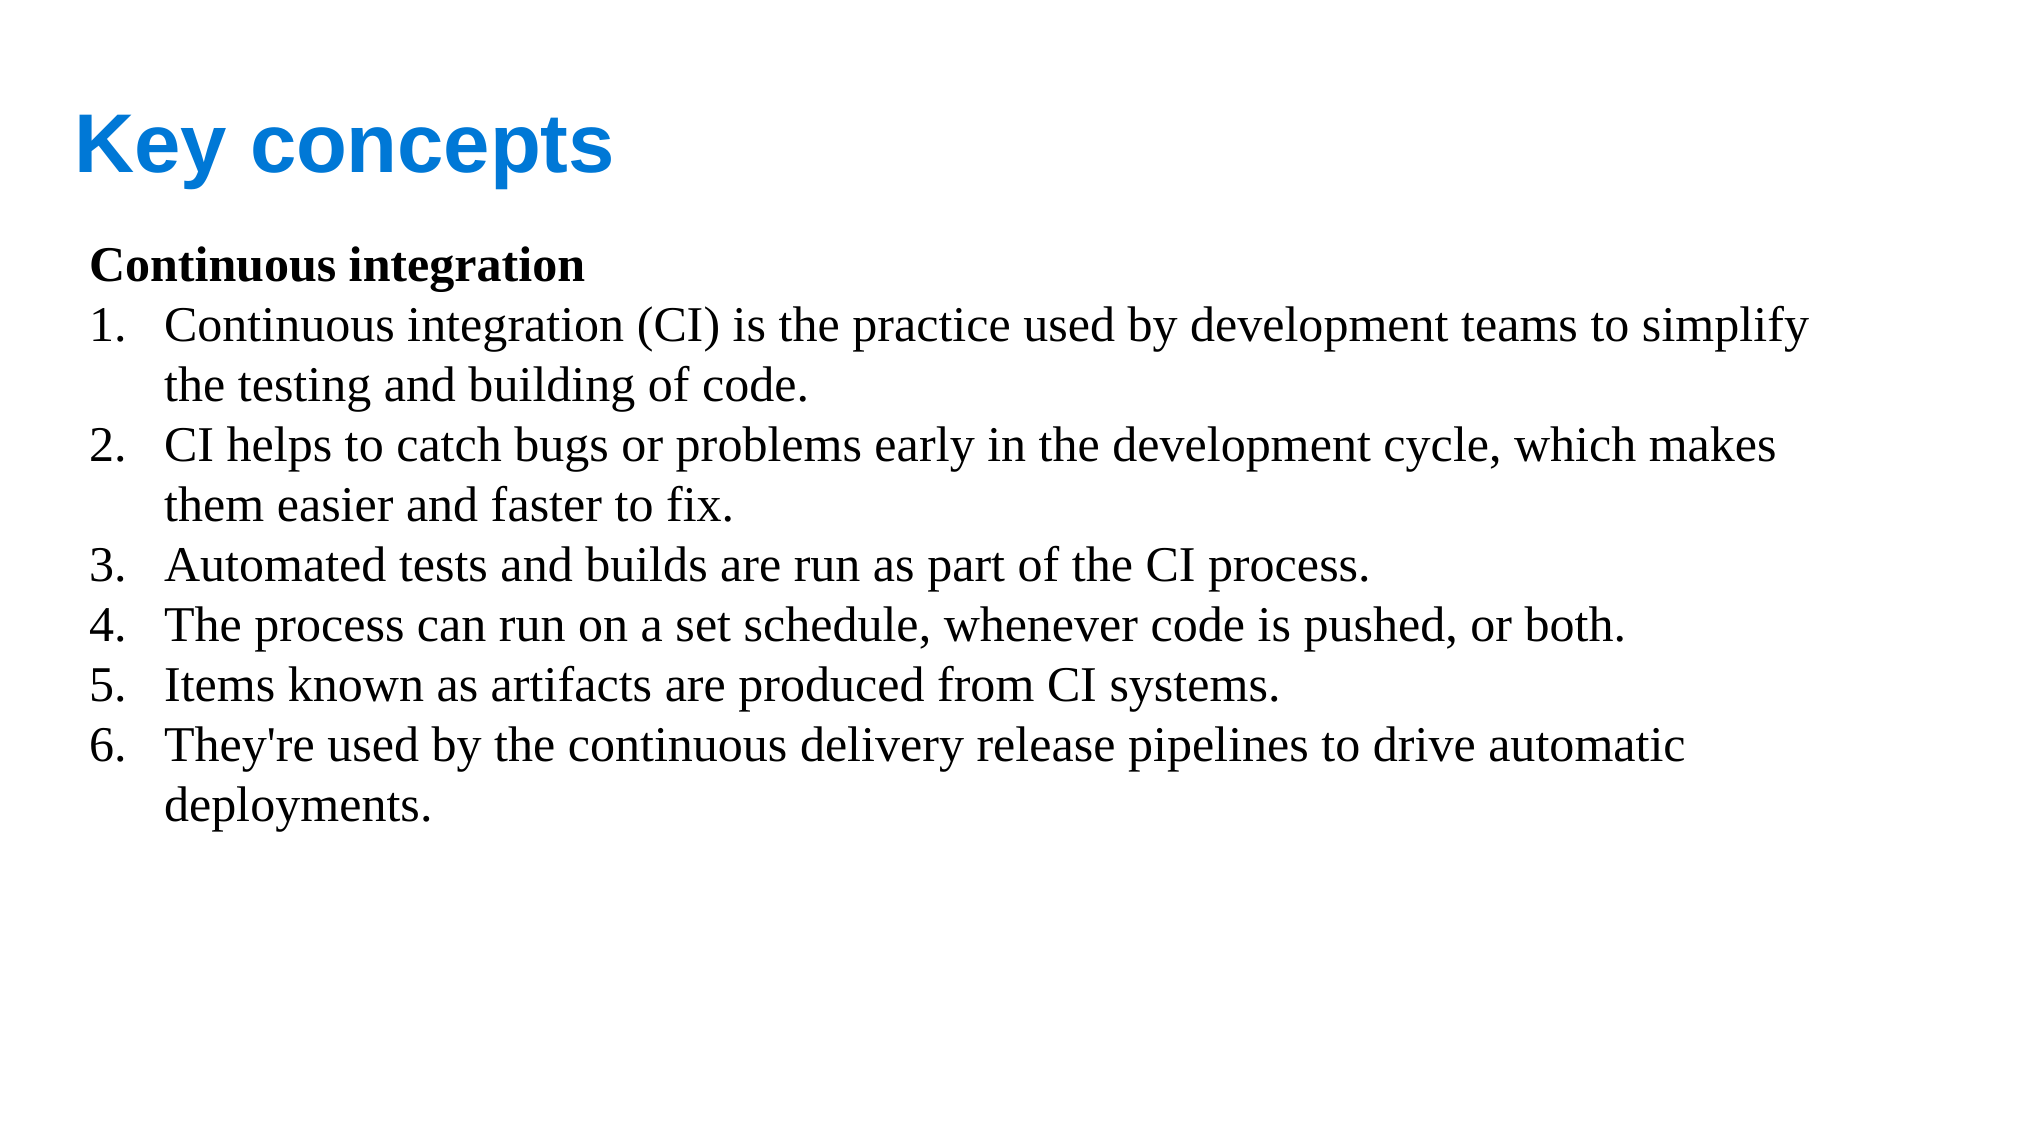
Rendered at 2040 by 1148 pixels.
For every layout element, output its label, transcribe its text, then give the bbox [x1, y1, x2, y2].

title Key concepts [74, 89, 897, 194]
text_box Continuous integration Continuous integration (CI) is the practice used by development teams to simplify the testing and building of code. CI helps to catch bugs or problems early in the development cycle, which makes them easier and faster to fix. Automated tests and builds are run as part of the CI process. The process can run on a set schedule, whenever code is pushed, or both. Items known as artifacts are produced from CI systems. They're used by the continuous delivery release pipelines to drive automatic deployments. [74, 223, 1895, 839]
